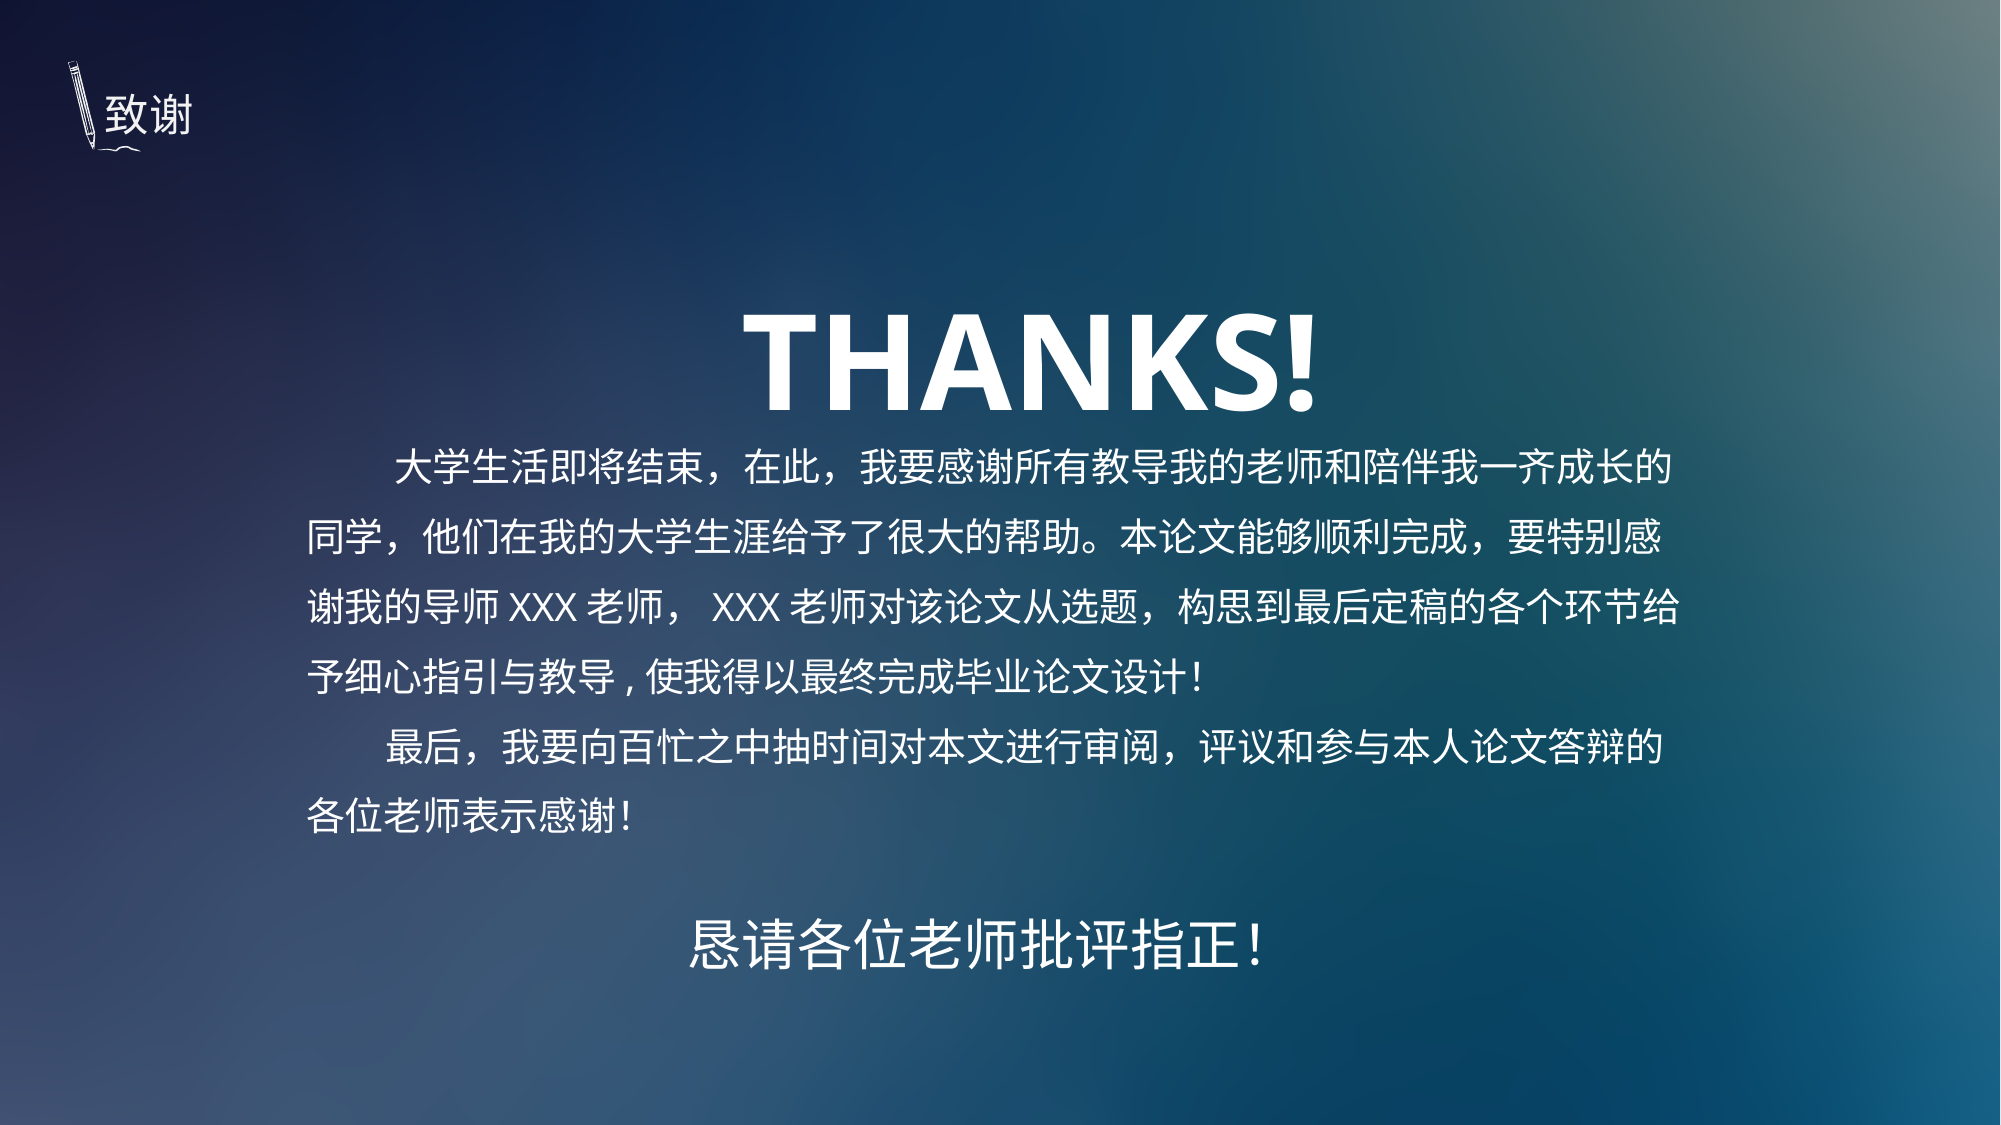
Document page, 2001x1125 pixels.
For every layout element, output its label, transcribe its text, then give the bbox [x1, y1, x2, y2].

text_box 恳请各位老师批评指正！ [671, 869, 1339, 985]
text_box 大学生活即将结束，在此，我要感谢所有教导我的老师和陪伴我一齐成长的同学，他们在我的大学生涯给予了很大的帮助。本论文能够顺利完成，要特别感谢我的导师XXX老师，XXX老师对该论文从选题，构思到最后定稿的各个环节给予细心指引与教导,使我得以最终完成毕业论文设计！ 最后，我要向百忙之中抽时间对本文进行审阅，评议和参与本人论文答辩的各位老师表示感谢！ [291, 412, 1699, 846]
text_box 致谢 [141, 79, 475, 148]
text_box THANKS! [598, 189, 1464, 412]
picture [0, 0, 2001, 1125]
